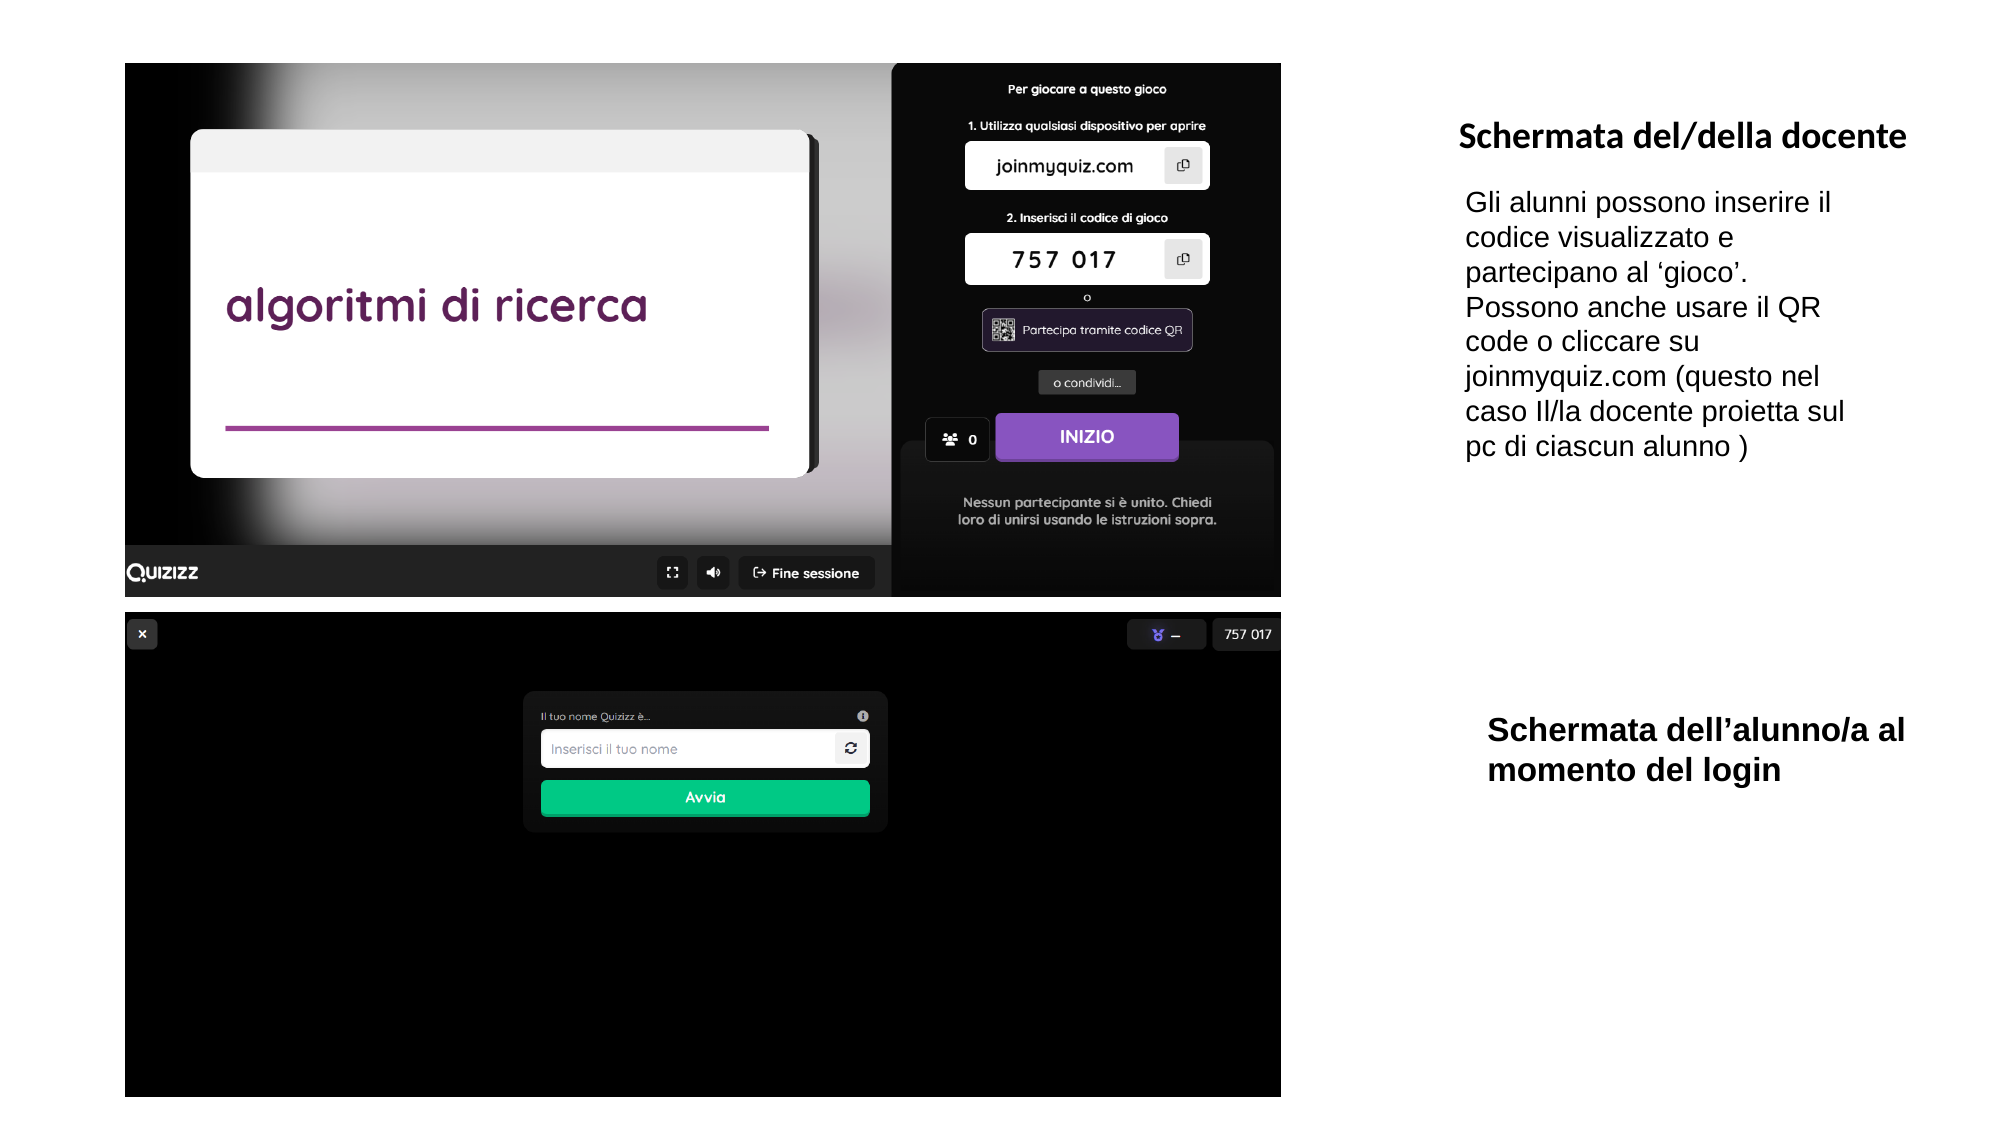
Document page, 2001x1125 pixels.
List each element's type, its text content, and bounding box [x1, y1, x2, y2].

text_box Gli alunni possono inserire il codice visualizzato e partecipano al ‘gioco’. Possono anche usare il QR code o cliccare su joinmyquiz.com (questo nel caso Il/la docente proietta sul pc di ciascun alunno ) [1450, 175, 1875, 470]
text_box Schermata dell’alunno/a al momento del login [1472, 700, 1952, 796]
text_box Schermata del/della docente [1443, 103, 1952, 163]
picture [125, 612, 1281, 1097]
picture [125, 63, 1281, 597]
